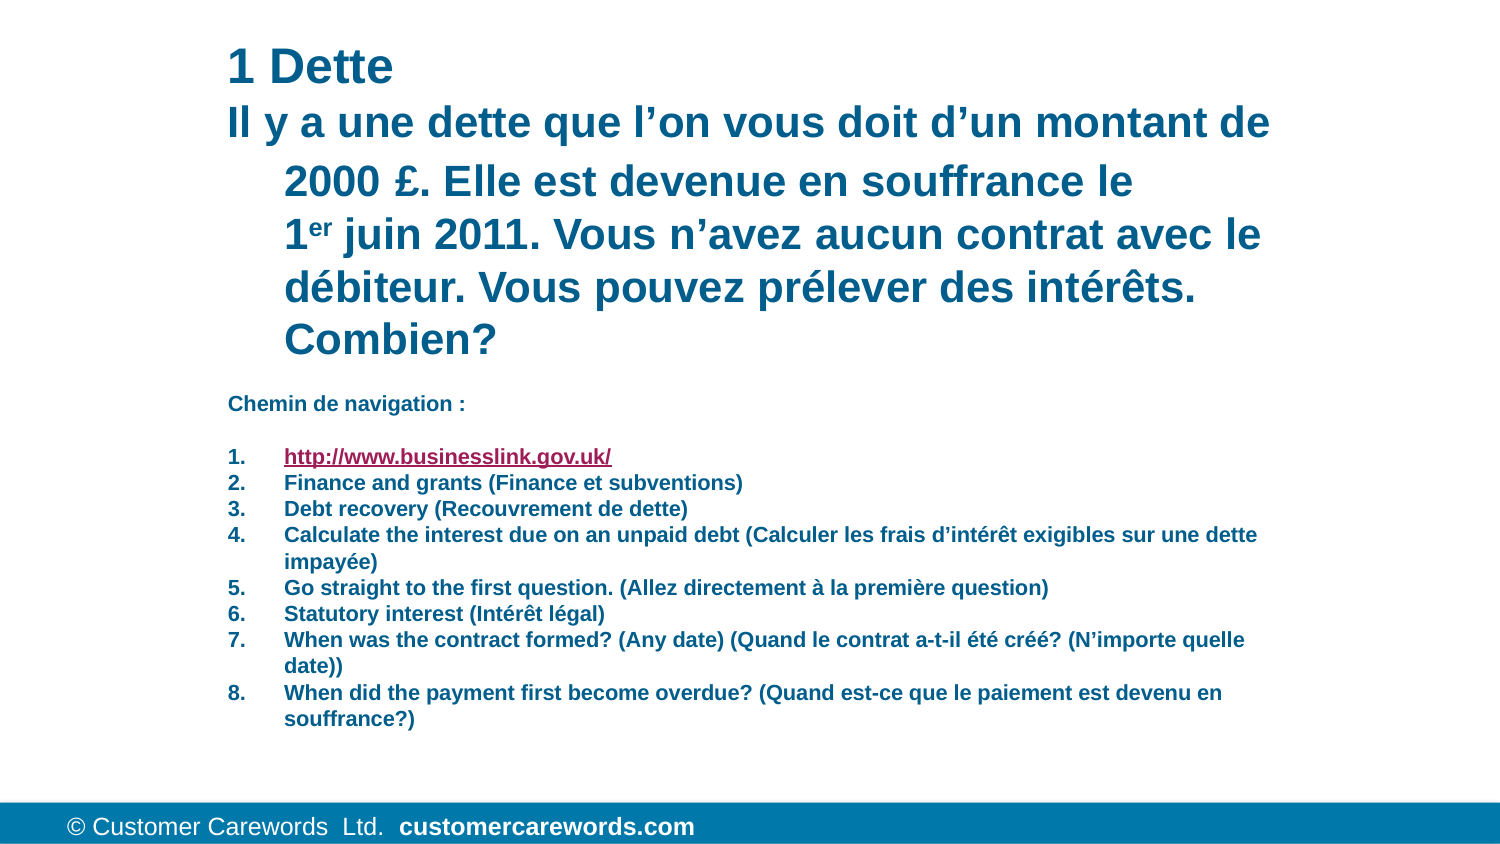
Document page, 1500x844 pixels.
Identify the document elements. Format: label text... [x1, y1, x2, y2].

text_box 1 Dette Il y a une dette que l’on vous doit d’un montant de 2000 £. Elle est devenue en souffrance le 1er juin 2011. Vous n’avez aucun contrat avec le débiteur. Vous pouvez prélever des intérêts. Combien? Chemin de navigation : http://www.businesslink.gov.uk/ Finance and grants (Finance et subventions) Debt recovery (Recouvrement de dette) Calculate the interest due on an unpaid debt (Calculer les frais d’intérêt exigibles sur une dette impayée) Go straight to the first question. (Allez directement à la première question) Statutory interest (Intérêt légal) When was the contract formed? (Any date) (Quand le contrat a-t-il été créé? (N’importe quelle date)) When did the payment first become overdue? (Quand est-ce que le paiement est devenu en souffrance?) [213, 26, 1295, 817]
